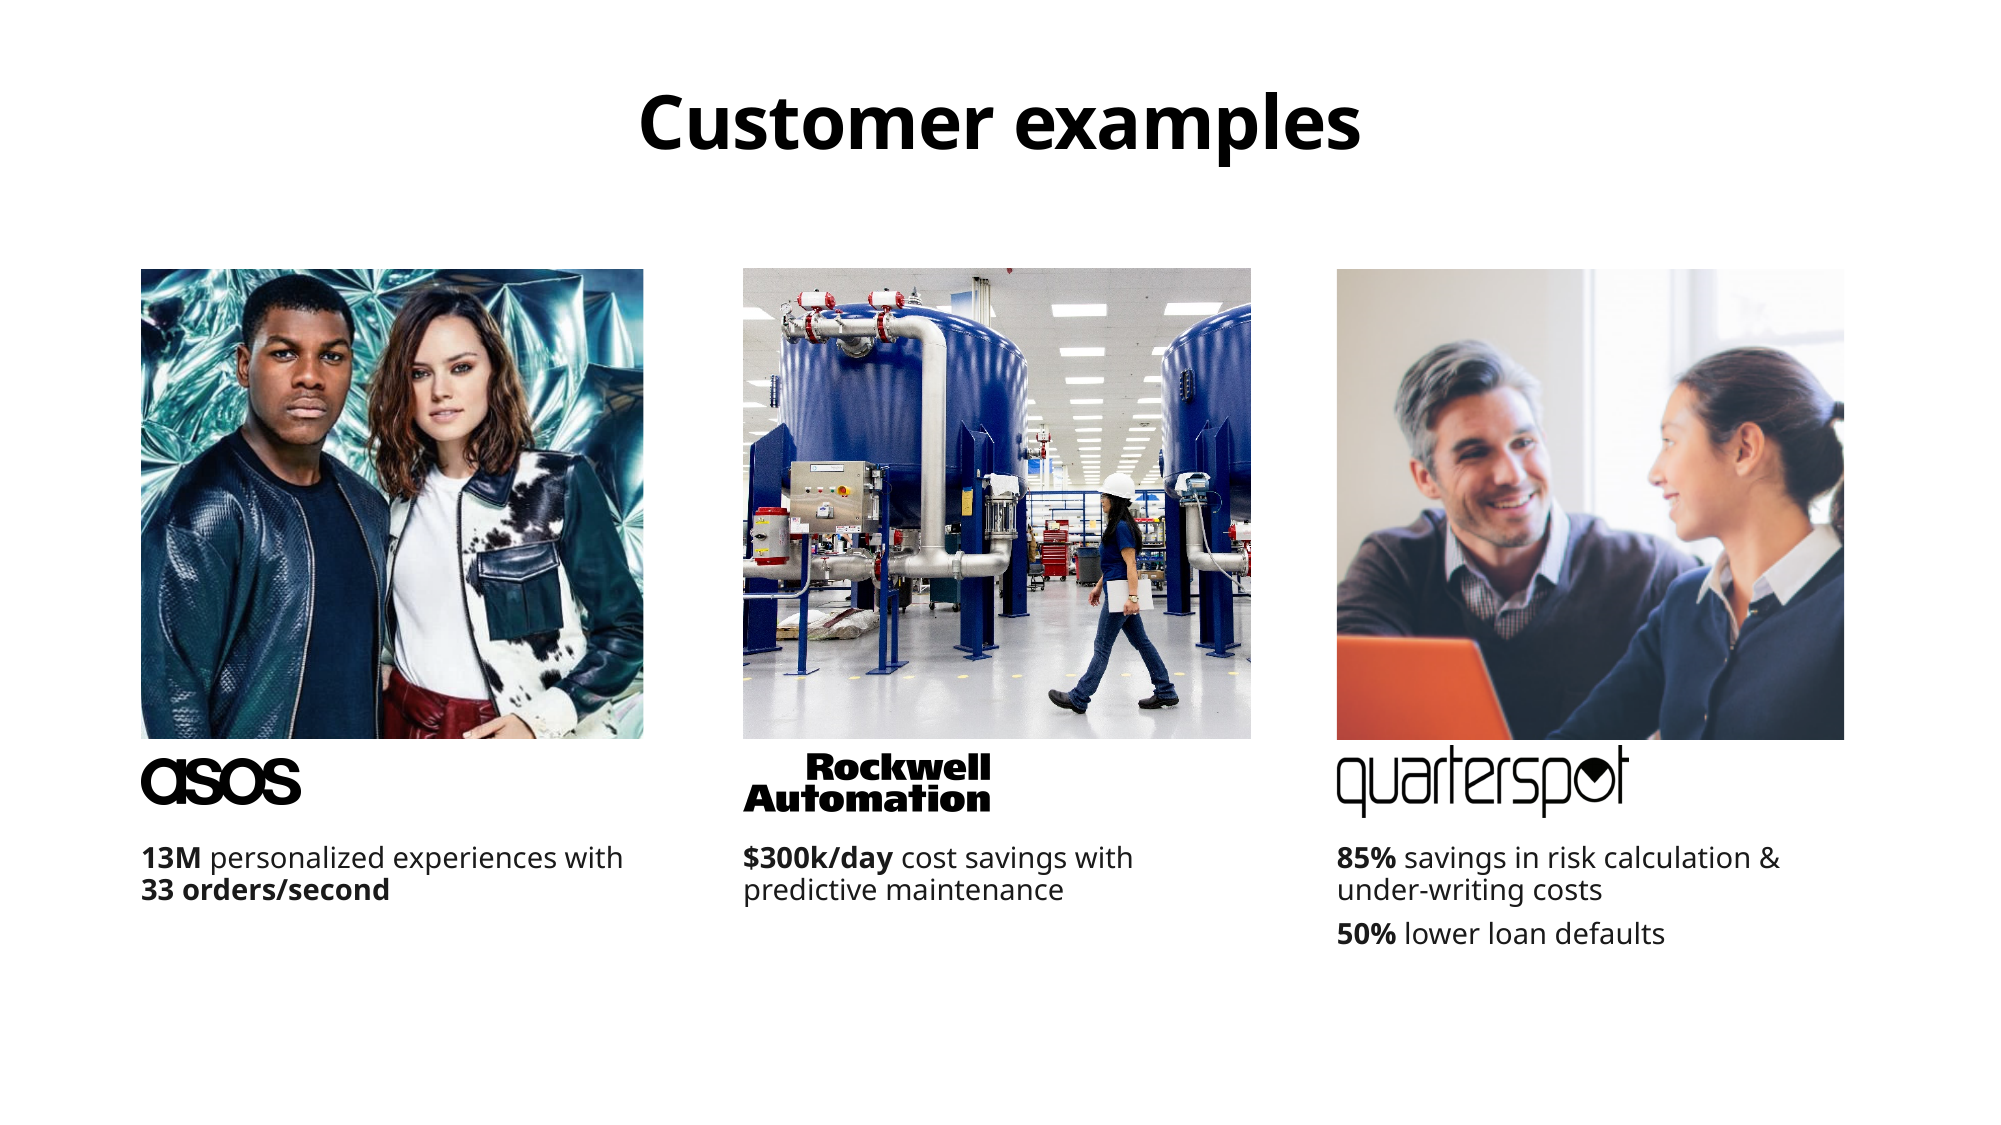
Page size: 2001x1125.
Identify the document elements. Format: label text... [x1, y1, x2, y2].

text_box 13M personalized experiences with 33 orders/second [141, 836, 644, 915]
text_box 85% savings in risk calculation & under-writing costs 50% lower loan defaults [1336, 836, 1859, 959]
picture [140, 269, 644, 740]
picture [742, 753, 991, 813]
picture [1336, 269, 1845, 741]
picture [140, 758, 301, 806]
title Customer examples [96, 75, 1904, 166]
picture [743, 268, 1251, 740]
picture [1336, 745, 1629, 819]
text_box $300k/day cost savings with predictive maintenance [743, 836, 1247, 915]
